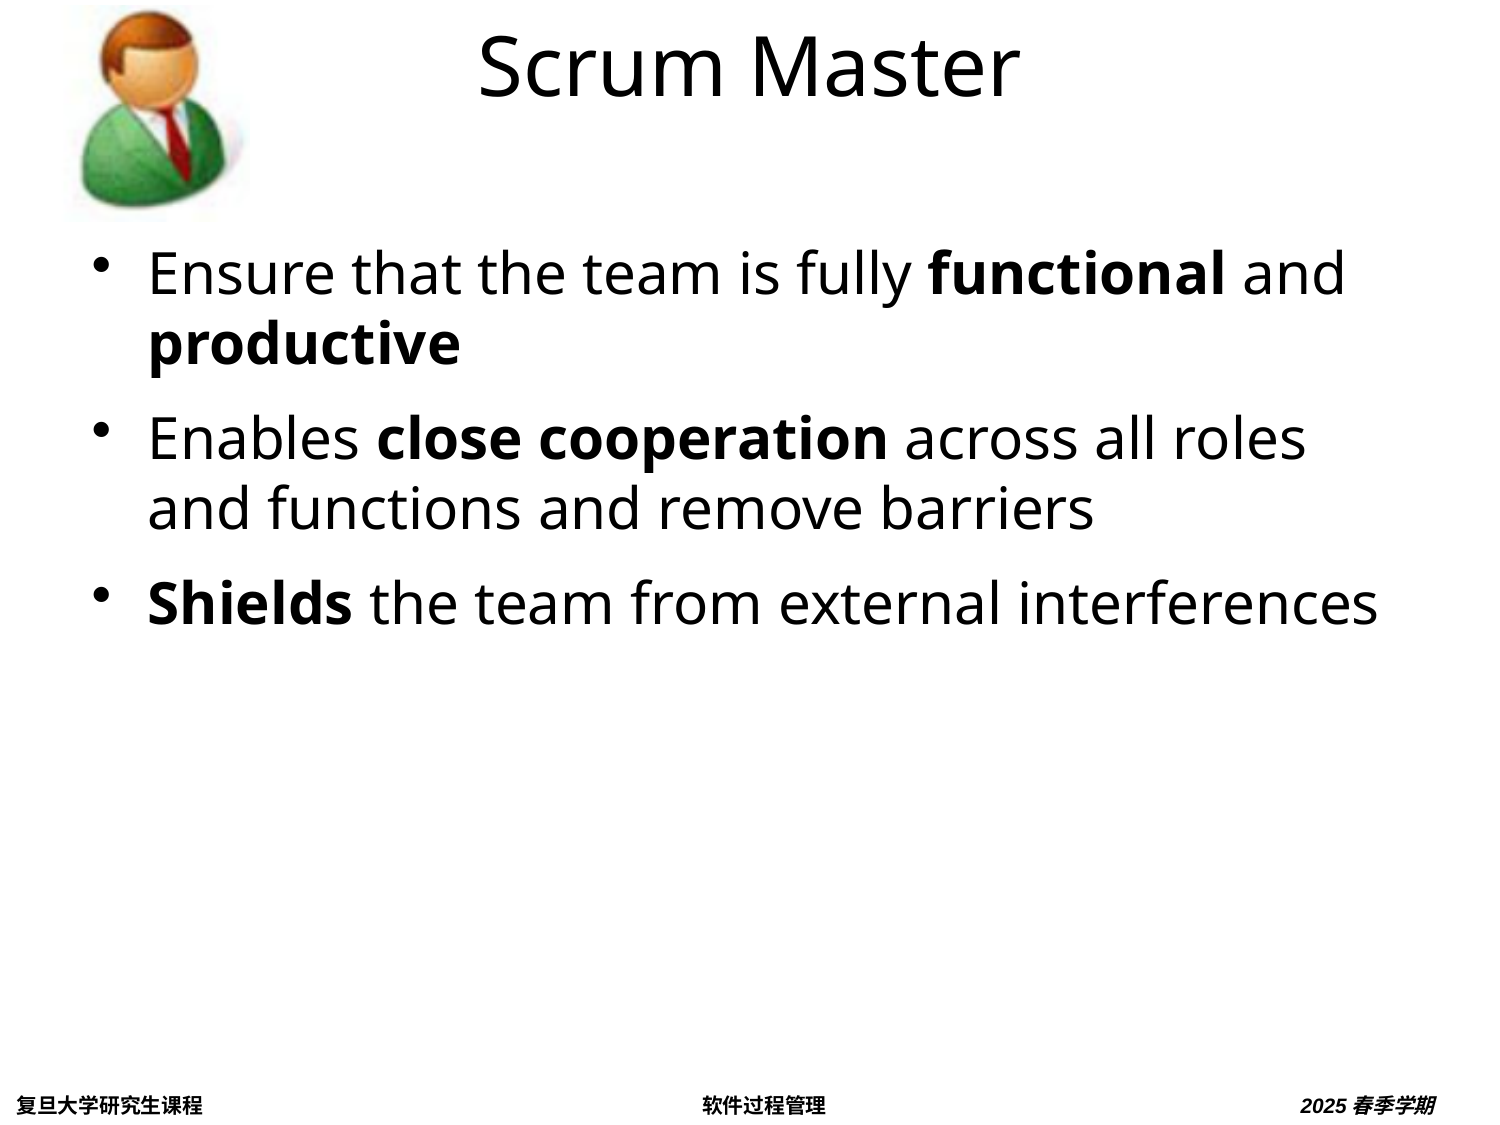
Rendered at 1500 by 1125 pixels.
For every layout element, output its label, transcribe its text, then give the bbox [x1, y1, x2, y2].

list Ensure that the team is fully functional and productive Enables close cooperation across all roles and functions and remove barriers Shields the team from external interferences [76, 228, 1425, 803]
picture [58, 4, 250, 222]
title Scrum Master [252, 5, 1425, 121]
